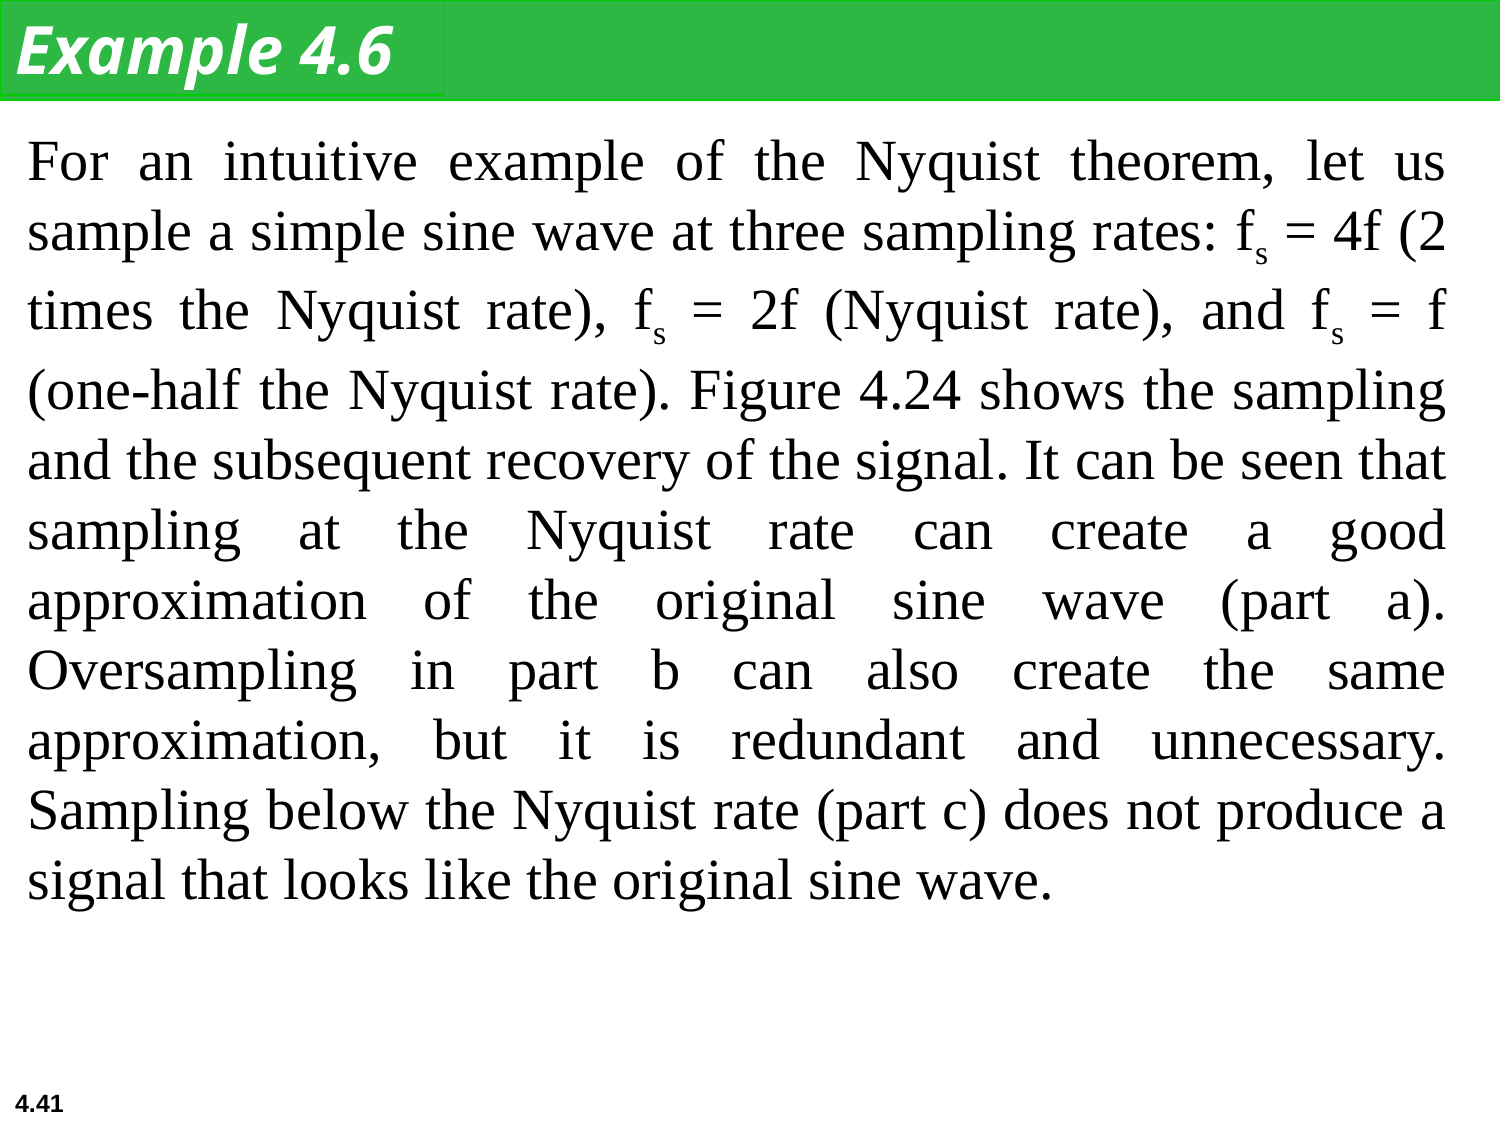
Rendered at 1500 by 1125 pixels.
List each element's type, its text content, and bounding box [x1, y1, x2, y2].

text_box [0, 0, 1500, 101]
text_box For an intuitive example of the Nyquist theorem, let us sample a simple sine wave at three sampling rates: fs = 4f (2 times the Nyquist rate), fs = 2f (Nyquist rate), and fs = f (one-half the Nyquist rate). Figure 4.24 shows the sampling and the subsequent recovery of the signal. It can be seen that sampling at the Nyquist rate can create a good approximation of the original sine wave (part a). Oversampling in part b can also create the same approximation, but it is redundant and unnecessary. Sampling below the Nyquist rate (part c) does not produce a signal that looks like the original sine wave. [12, 114, 1463, 919]
text_box 4.41 [0, 1049, 313, 1125]
